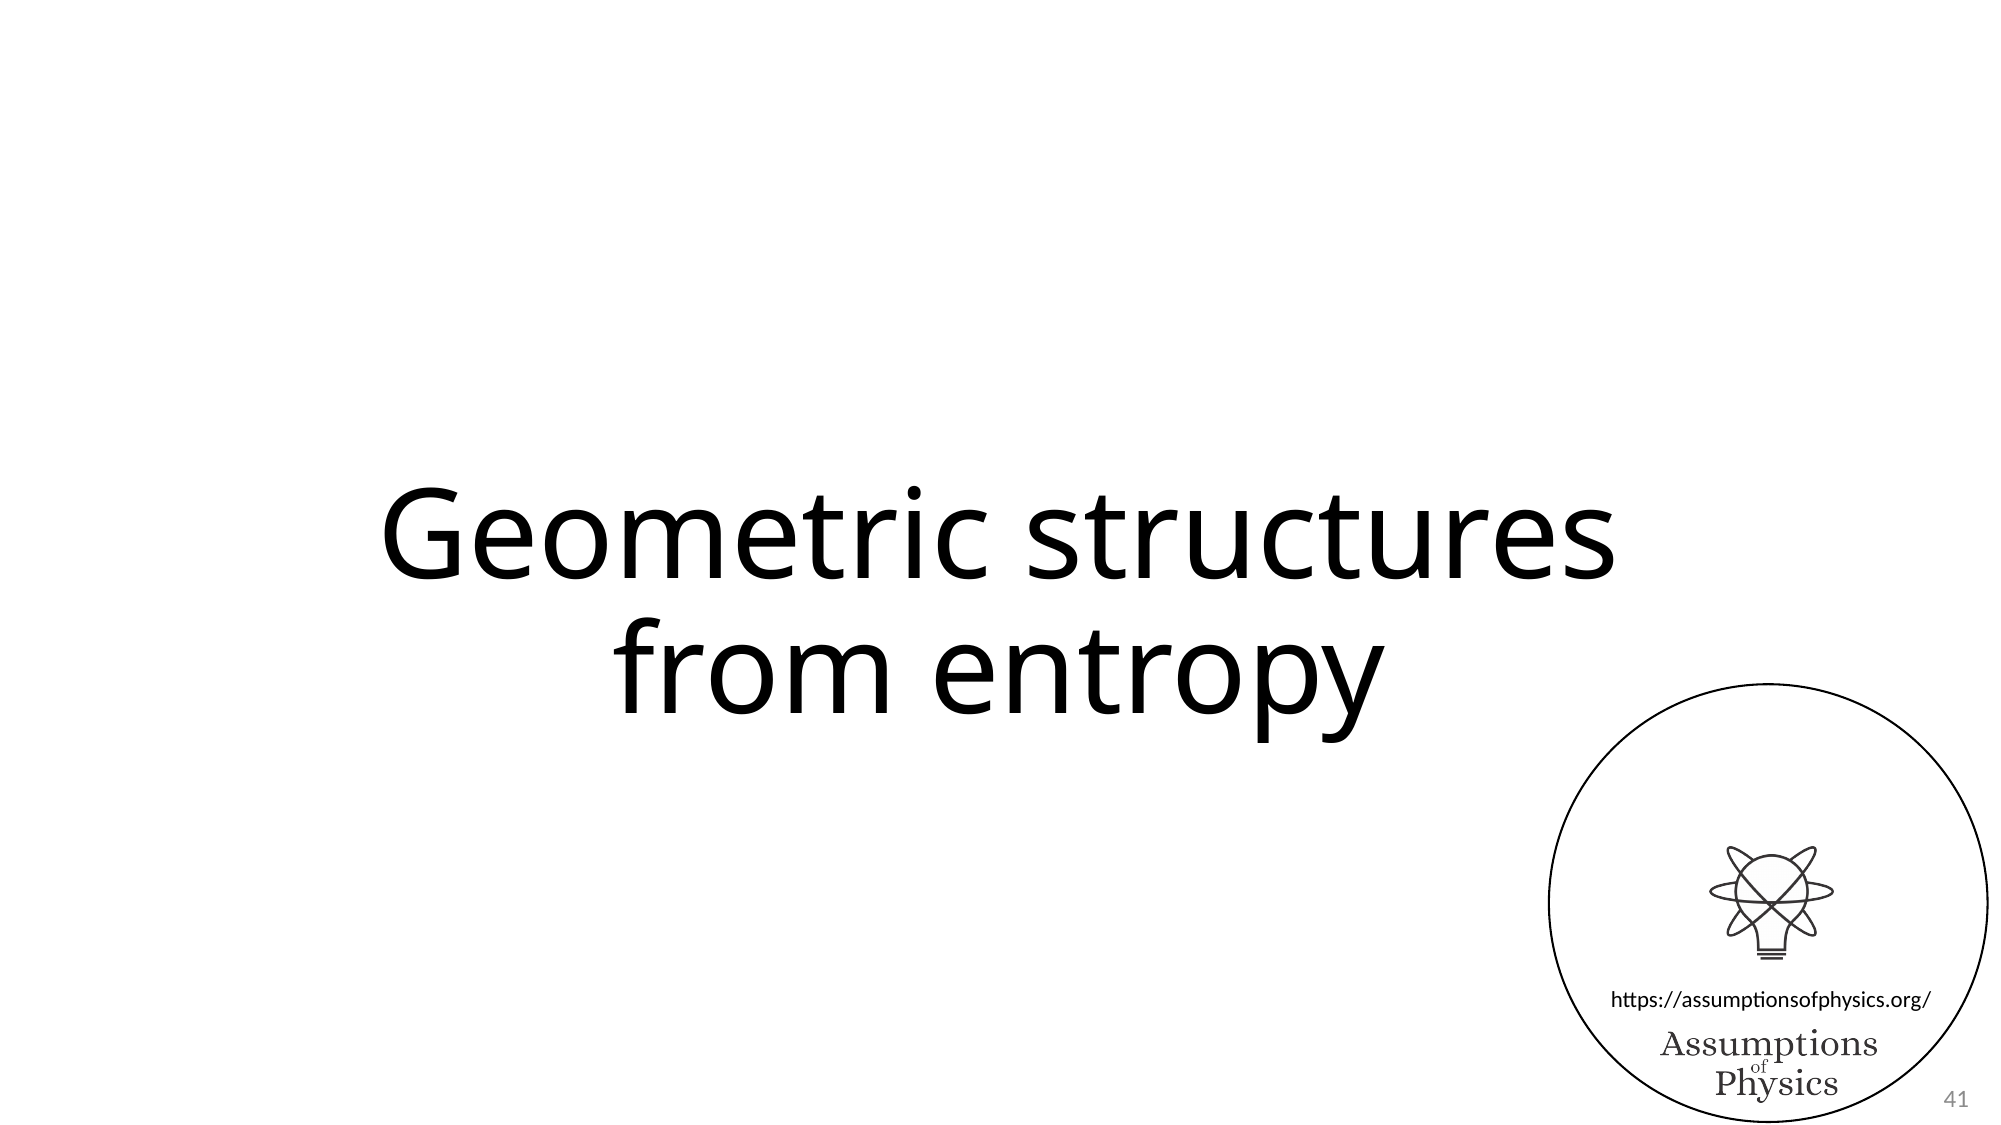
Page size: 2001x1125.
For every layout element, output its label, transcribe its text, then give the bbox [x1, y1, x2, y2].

title Geometric structures from entropy [136, 280, 1862, 749]
slide_number 41 [1893, 1078, 1985, 1116]
picture [1660, 1029, 1877, 1103]
picture [1709, 846, 1834, 960]
